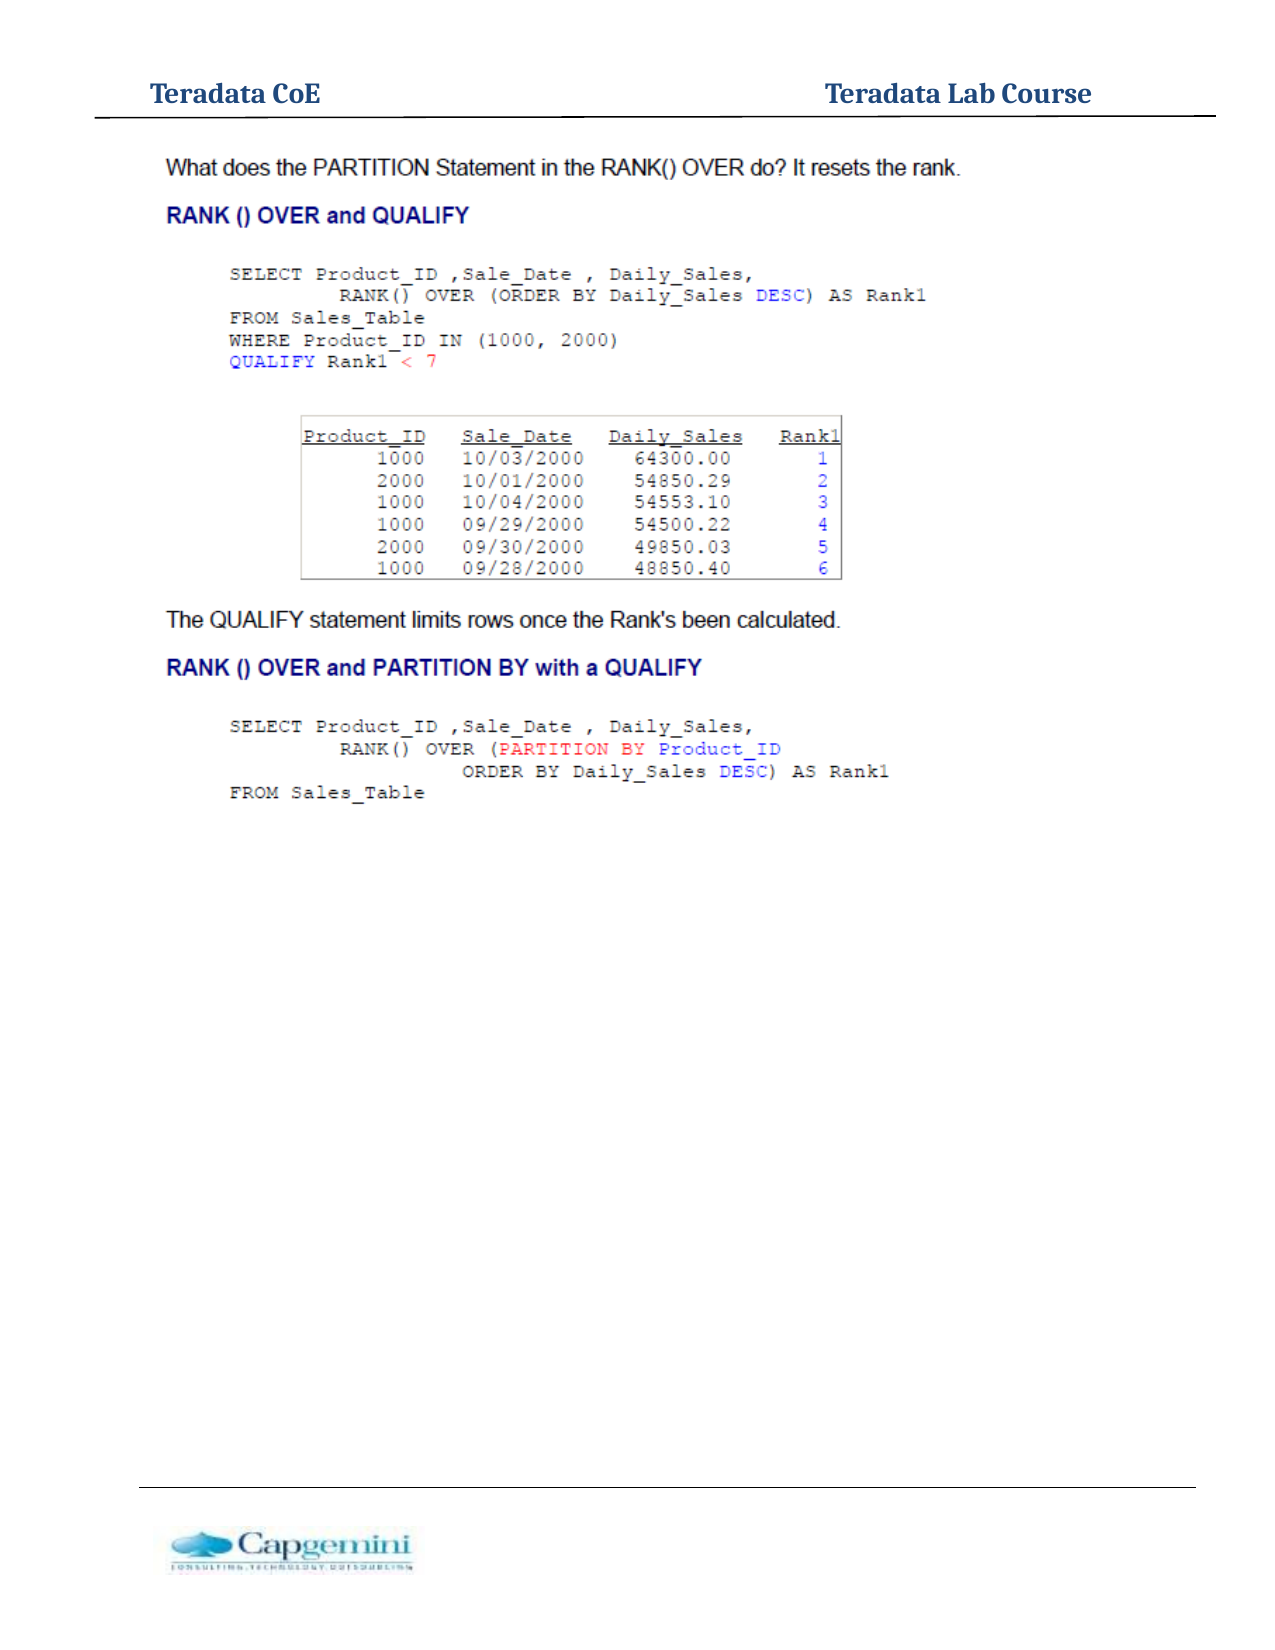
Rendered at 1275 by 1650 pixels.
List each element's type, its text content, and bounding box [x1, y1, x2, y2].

text_box [153, 1526, 425, 1575]
text_box Teradata Lab Course [823, 76, 1109, 111]
text_box [153, 149, 1128, 821]
text_box [139, 1464, 1197, 1490]
text_box Teradata CoE [147, 76, 336, 111]
